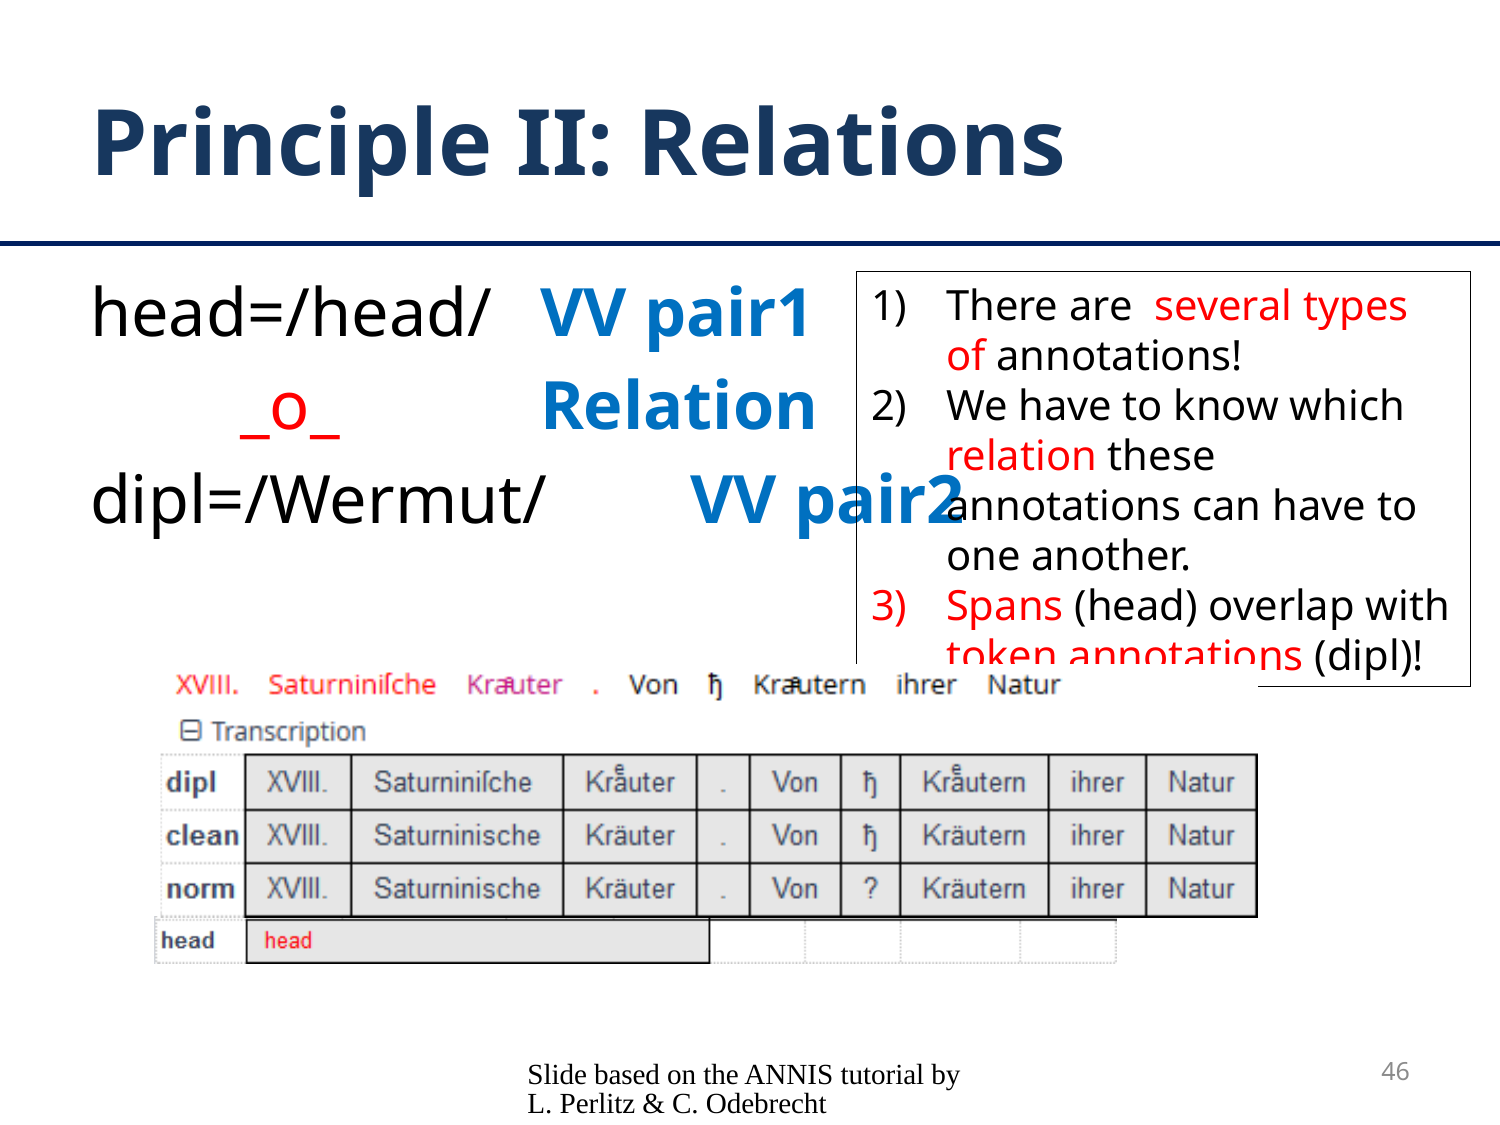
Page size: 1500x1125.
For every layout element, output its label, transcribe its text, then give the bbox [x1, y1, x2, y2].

list head=/head/ VV pair1 _o_ Relation dipl=/Wermut/ VV pair2 [75, 262, 1425, 1005]
slide_number 46 [1074, 1042, 1425, 1103]
title Principle II: Relations [75, 45, 1425, 233]
footer Slide based on the ANNIS tutorial by L. Perlitz & C. Odebrecht [512, 1042, 988, 1103]
text_box There are several types of annotations! We have to know which relation these annotations can have to one another. Spans (head) overlap with token annotations (dipl)! [856, 271, 1471, 687]
picture [154, 664, 1259, 965]
